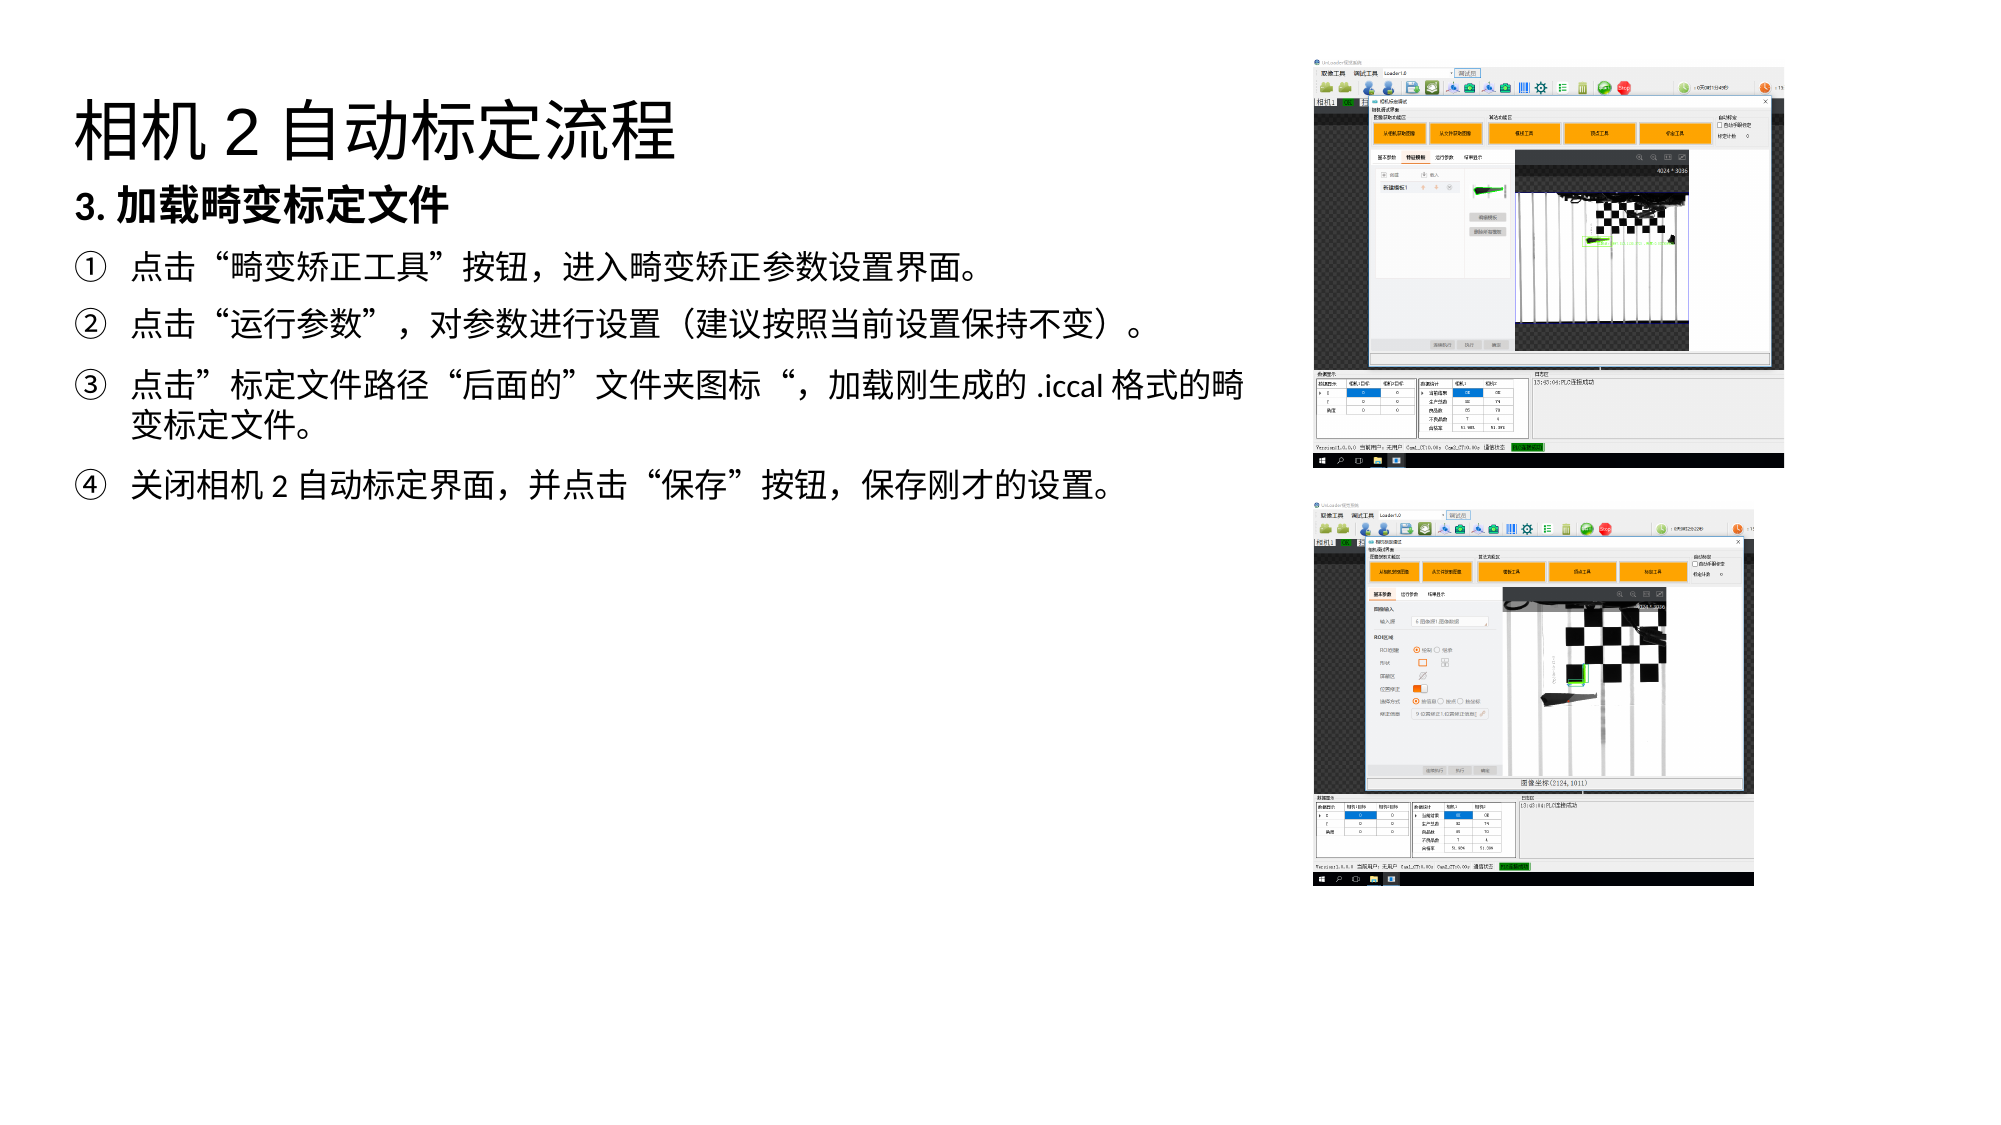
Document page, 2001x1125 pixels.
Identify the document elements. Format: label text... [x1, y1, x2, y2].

picture [1312, 501, 1754, 886]
list 3.加载畸变标定文件 点击“畸变矫正工具”按钮，进入畸变矫正参数设置界面。 点击“运行参数”，对参数进行设置（建议按照当前设置保持不变）。 点击”标定文件路径“后面的”文件夹图标“，加载刚生成的.iccal格式的畸变标定文件。 关闭相机2自动标定界面，并点击“保存”按钮，保存刚才的设置。 [59, 177, 1262, 1032]
text_box 相机2自动标定流程 [59, 58, 799, 178]
picture [1312, 59, 1785, 468]
